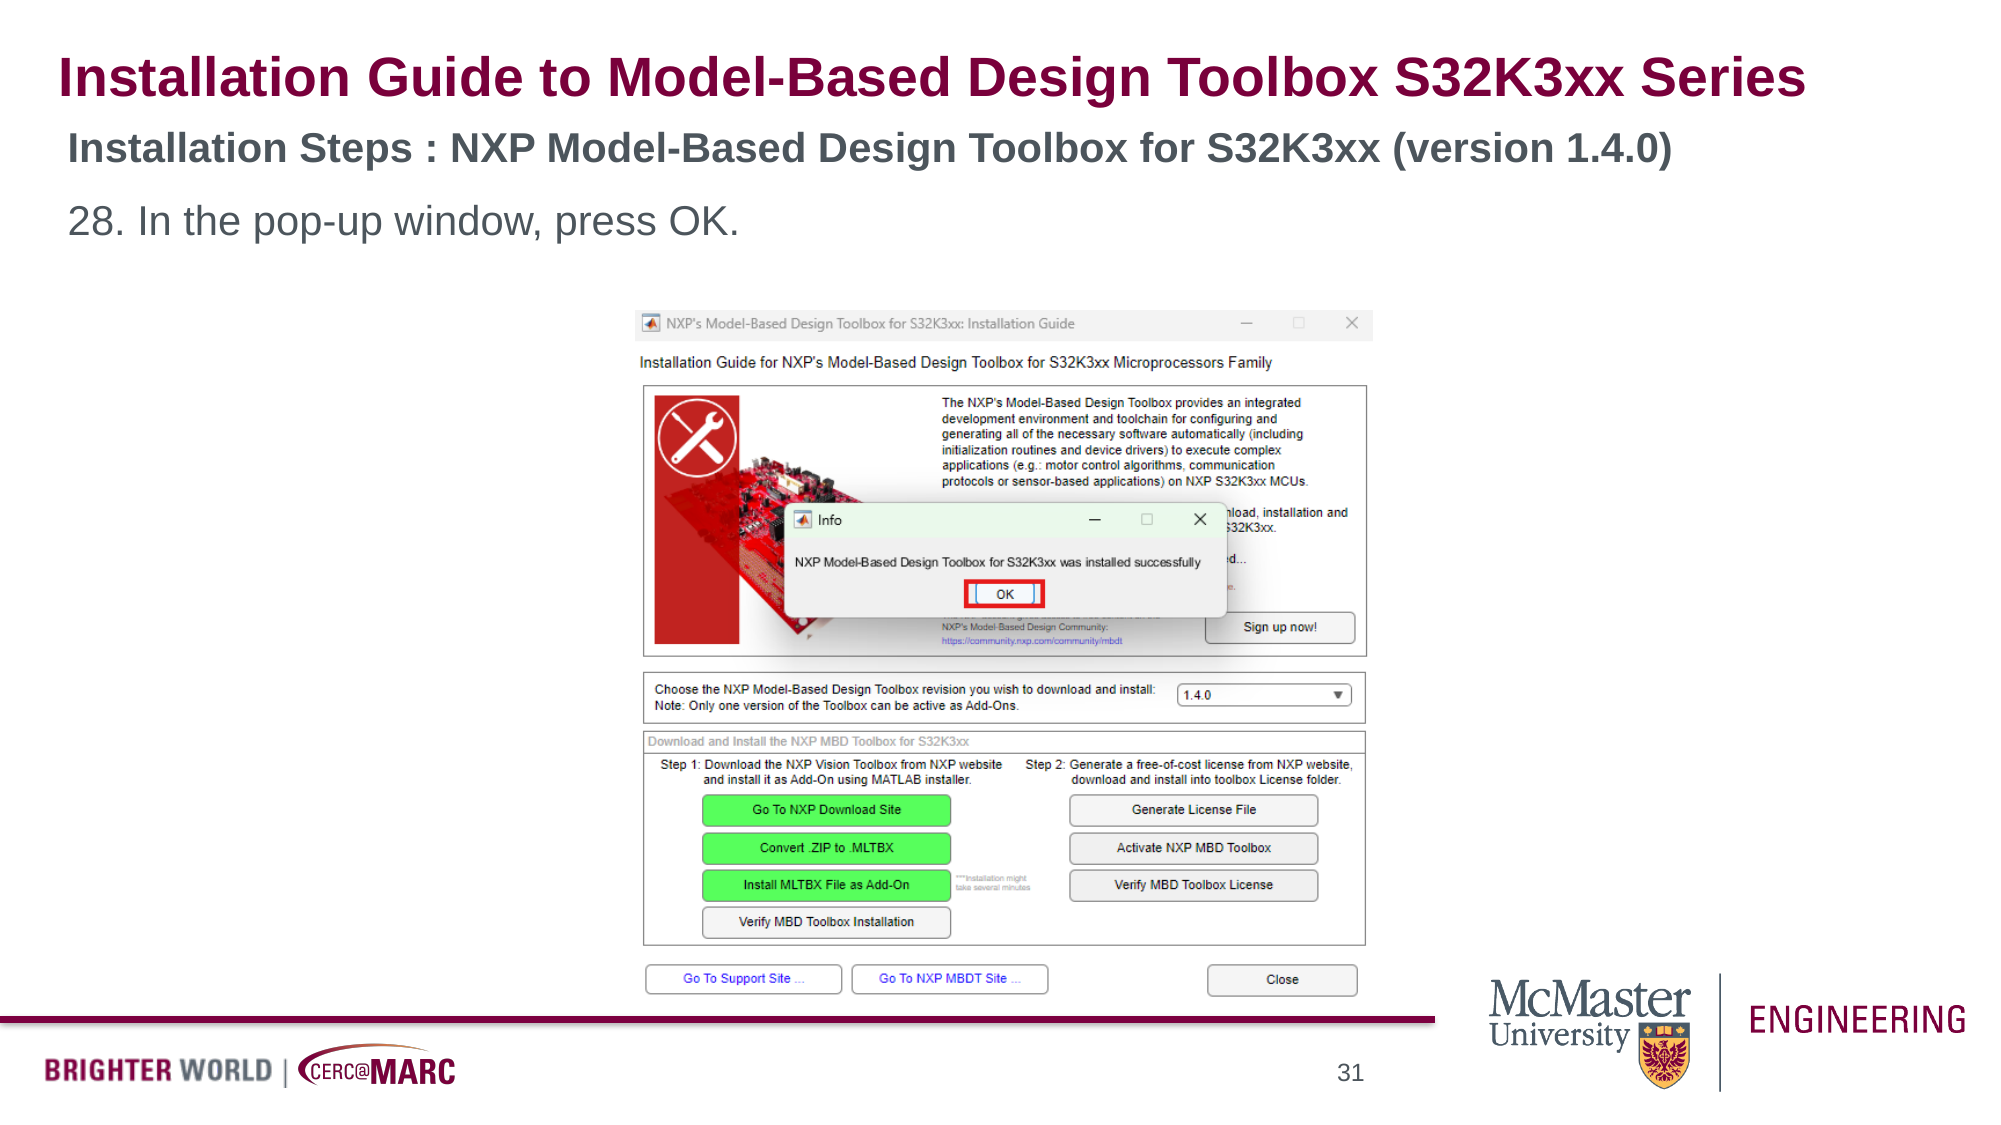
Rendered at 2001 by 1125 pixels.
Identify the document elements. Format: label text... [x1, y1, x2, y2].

picture [43, 1031, 465, 1097]
picture [635, 310, 1373, 1006]
picture [1488, 973, 1965, 1092]
title Installation Guide to Model-Based Design Toolbox S32K3xx Series [43, 0, 1965, 106]
slide_number 31 [1260, 1041, 1365, 1101]
list Installation Steps : NXP Model-Based Design Toolbox for S32K3xx (version 1.4.0) 28. In the pop-up window, press OK. [44, 106, 1965, 543]
